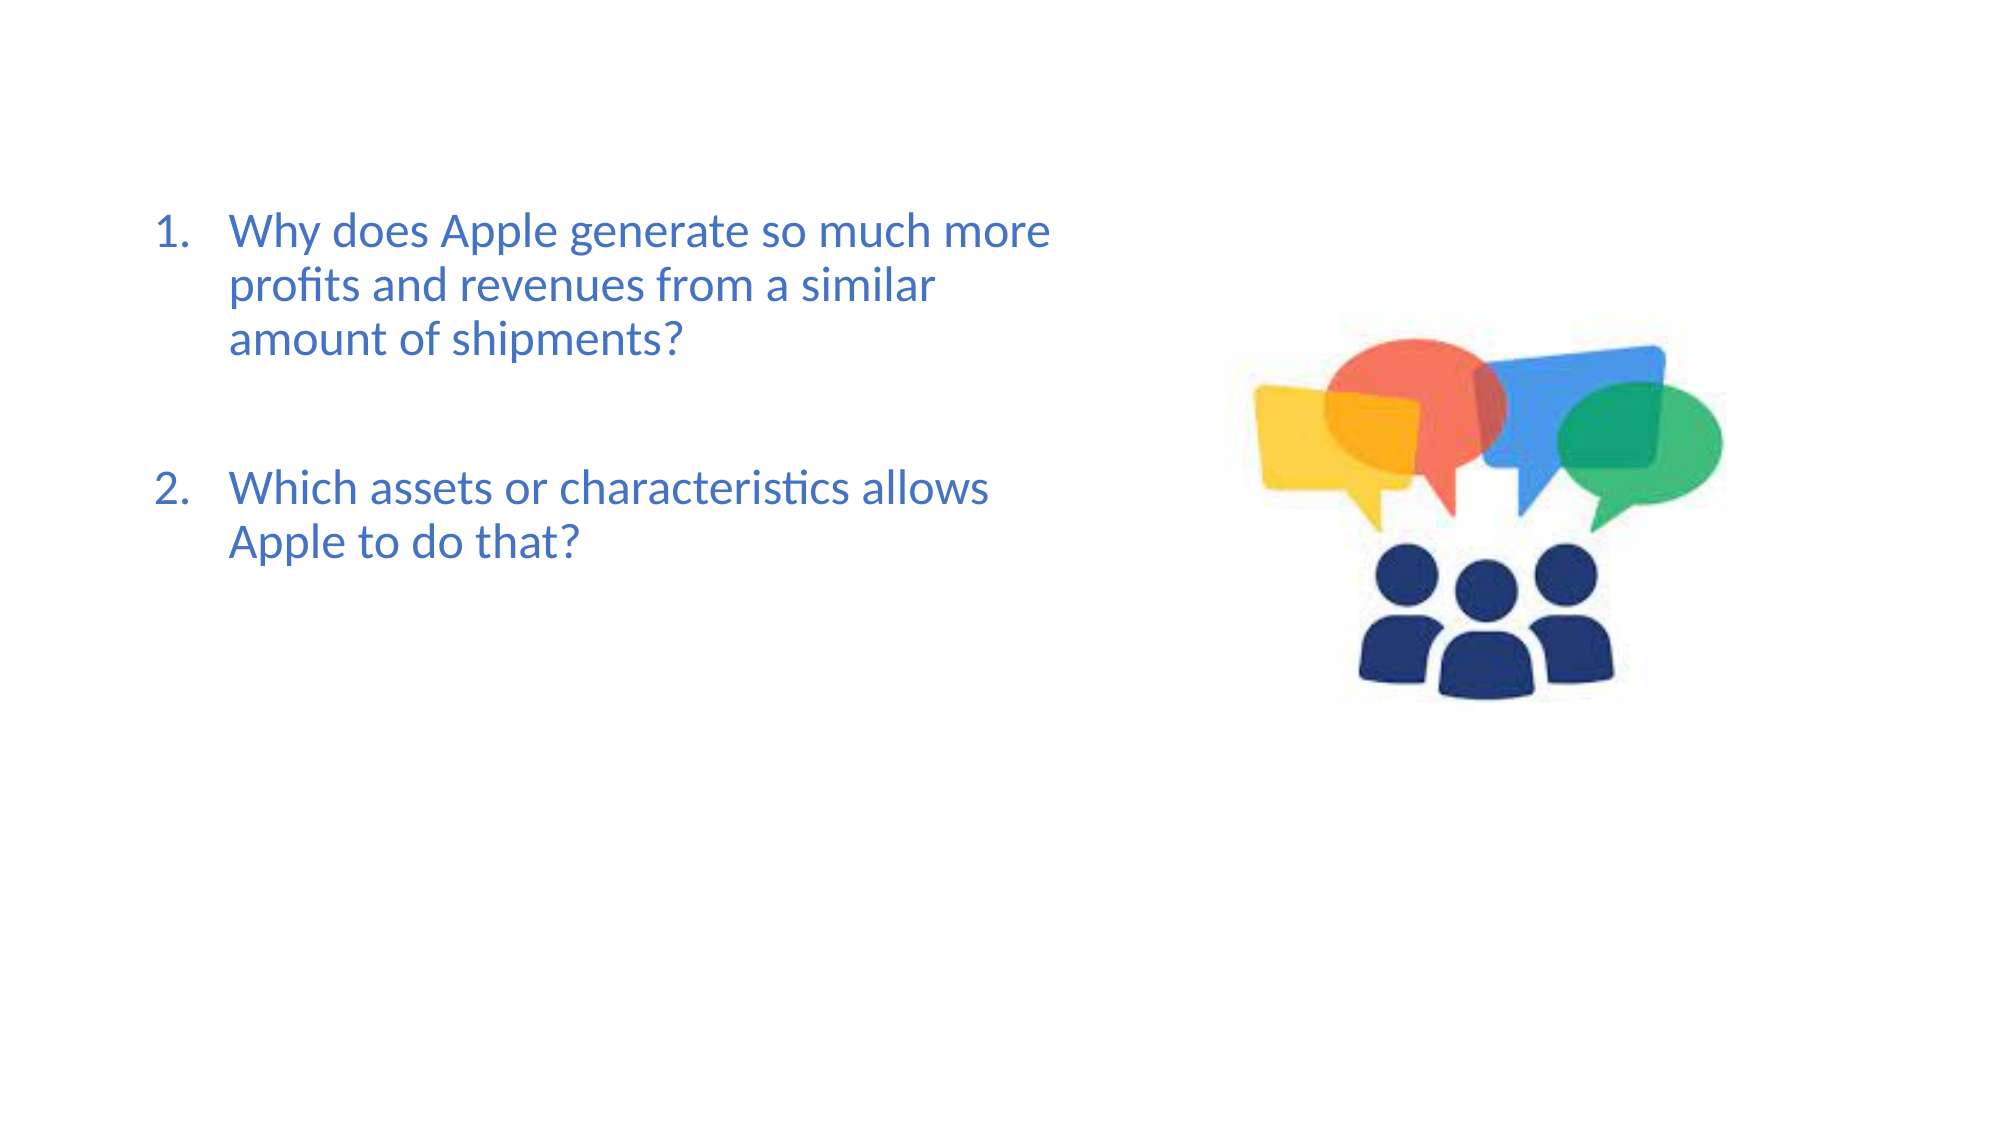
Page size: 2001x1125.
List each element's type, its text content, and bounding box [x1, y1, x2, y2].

picture [1186, 277, 1792, 763]
list Why does Apple generate so much more profits and revenues from a similar amount of shipments? Which assets or characteristics allows Apple to do that? [138, 196, 1072, 843]
